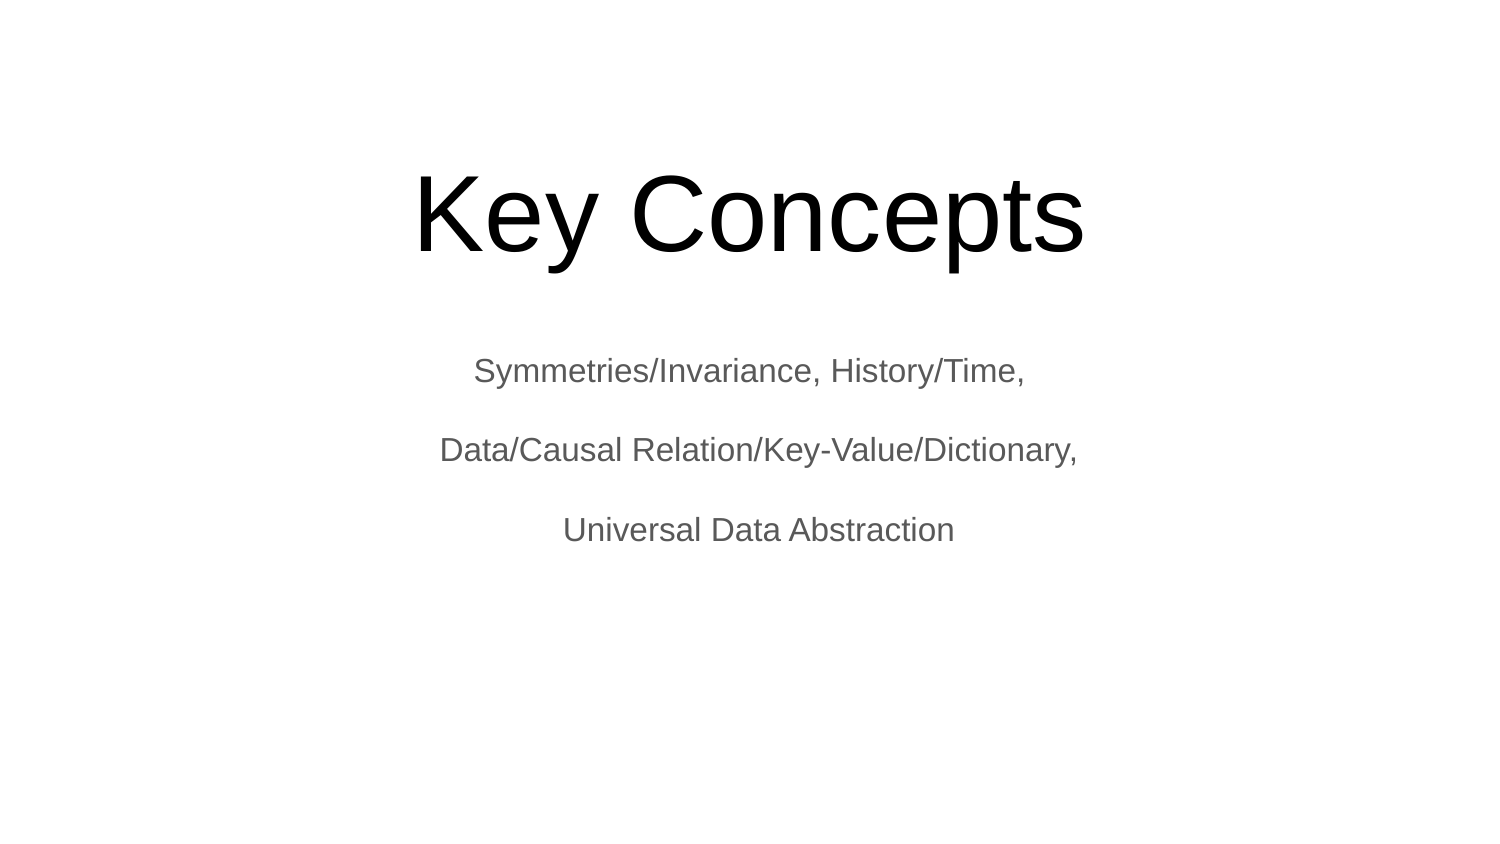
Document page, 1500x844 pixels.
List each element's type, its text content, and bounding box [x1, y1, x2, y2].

title Key Concepts [51, 122, 1449, 289]
subtitle Symmetries/Invariance, History/Time, Data/Causal Relation/Key-Value/Dictionary, Universal Data Abstraction [60, 333, 1459, 565]
